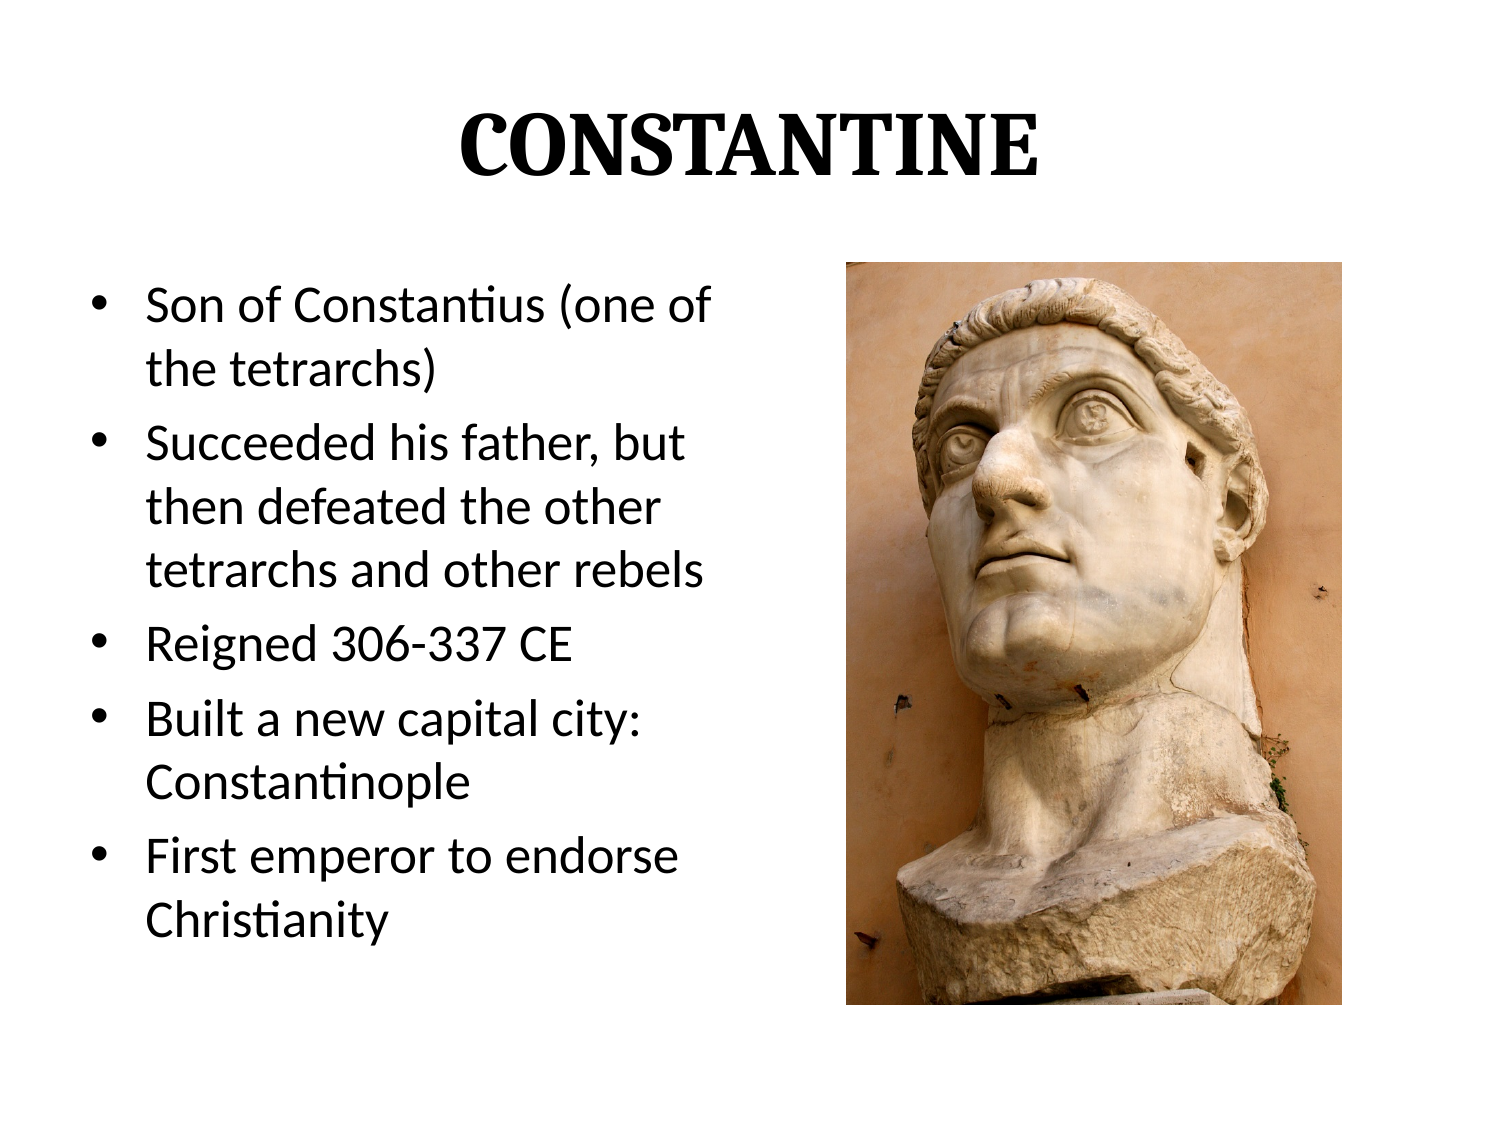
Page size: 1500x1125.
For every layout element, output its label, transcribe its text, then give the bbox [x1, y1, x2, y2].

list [845, 262, 1342, 1006]
title Constantine [75, 45, 1425, 233]
list Son of Constantius (one of the tetrarchs) Succeeded his father, but then defeated the other tetrarchs and other rebels Reigned 306-337 CE Built a new capital city: Constantinople First emperor to endorse Christianity [75, 262, 738, 1005]
